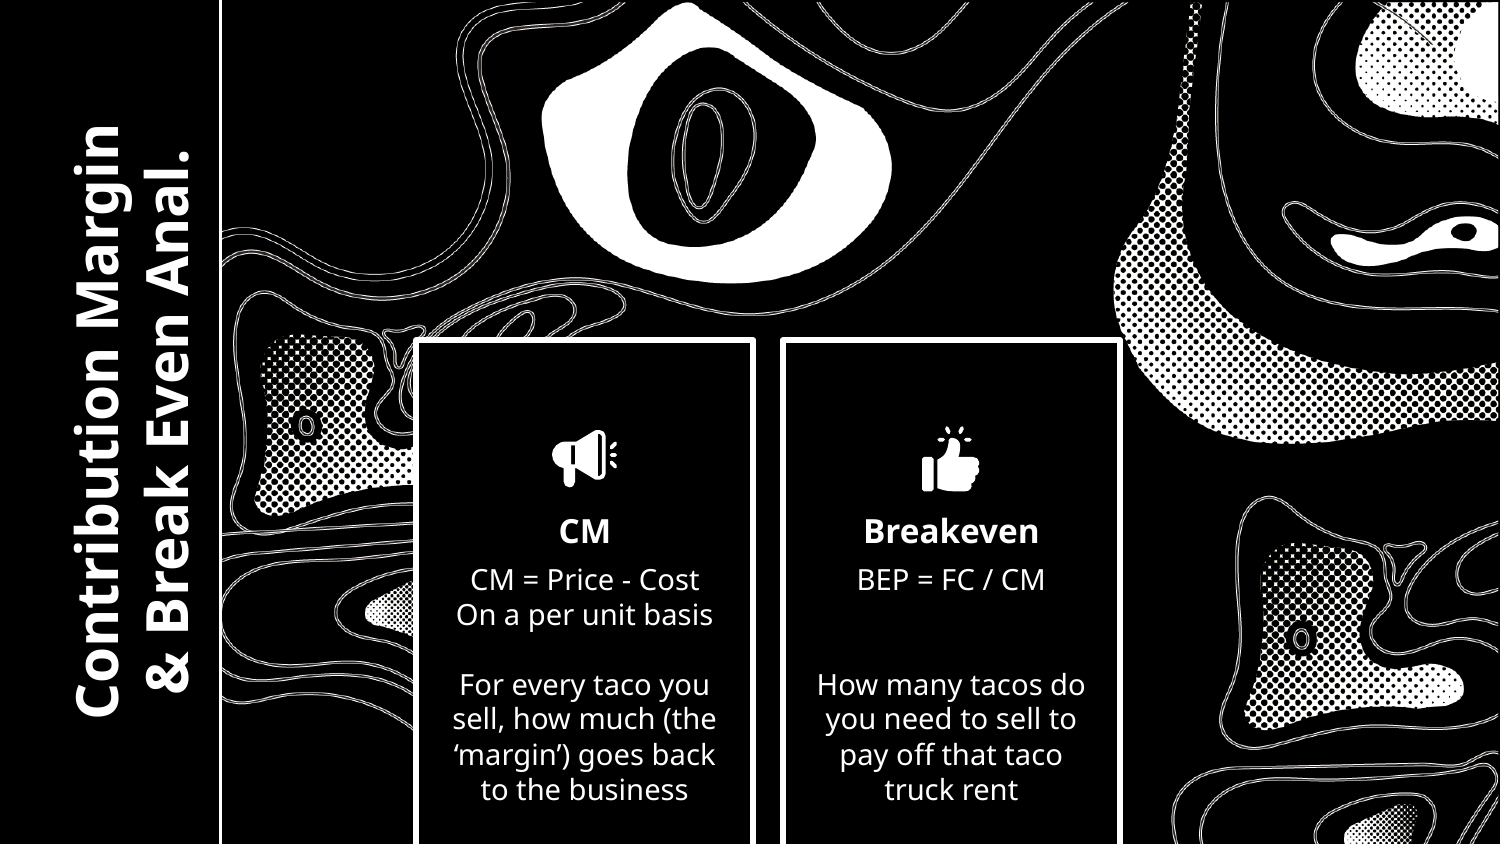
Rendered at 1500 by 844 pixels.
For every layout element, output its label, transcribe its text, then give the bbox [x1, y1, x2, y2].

text_box [782, 340, 1120, 844]
title Breakeven [823, 495, 1080, 546]
picture [222, 2, 1499, 844]
subtitle CM = Price - Cost On a per unit basis For every taco you sell, how much (the ‘margin’) goes back to the business [426, 546, 743, 722]
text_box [921, 426, 981, 492]
subtitle BEP = FC / CM How many tacos do you need to sell to pay off that taco truck rent [786, 546, 1117, 722]
title CM [456, 495, 713, 546]
title Contribution Margin & Break Even Anal. [45, 93, 139, 751]
text_box [416, 340, 754, 844]
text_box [551, 429, 618, 488]
